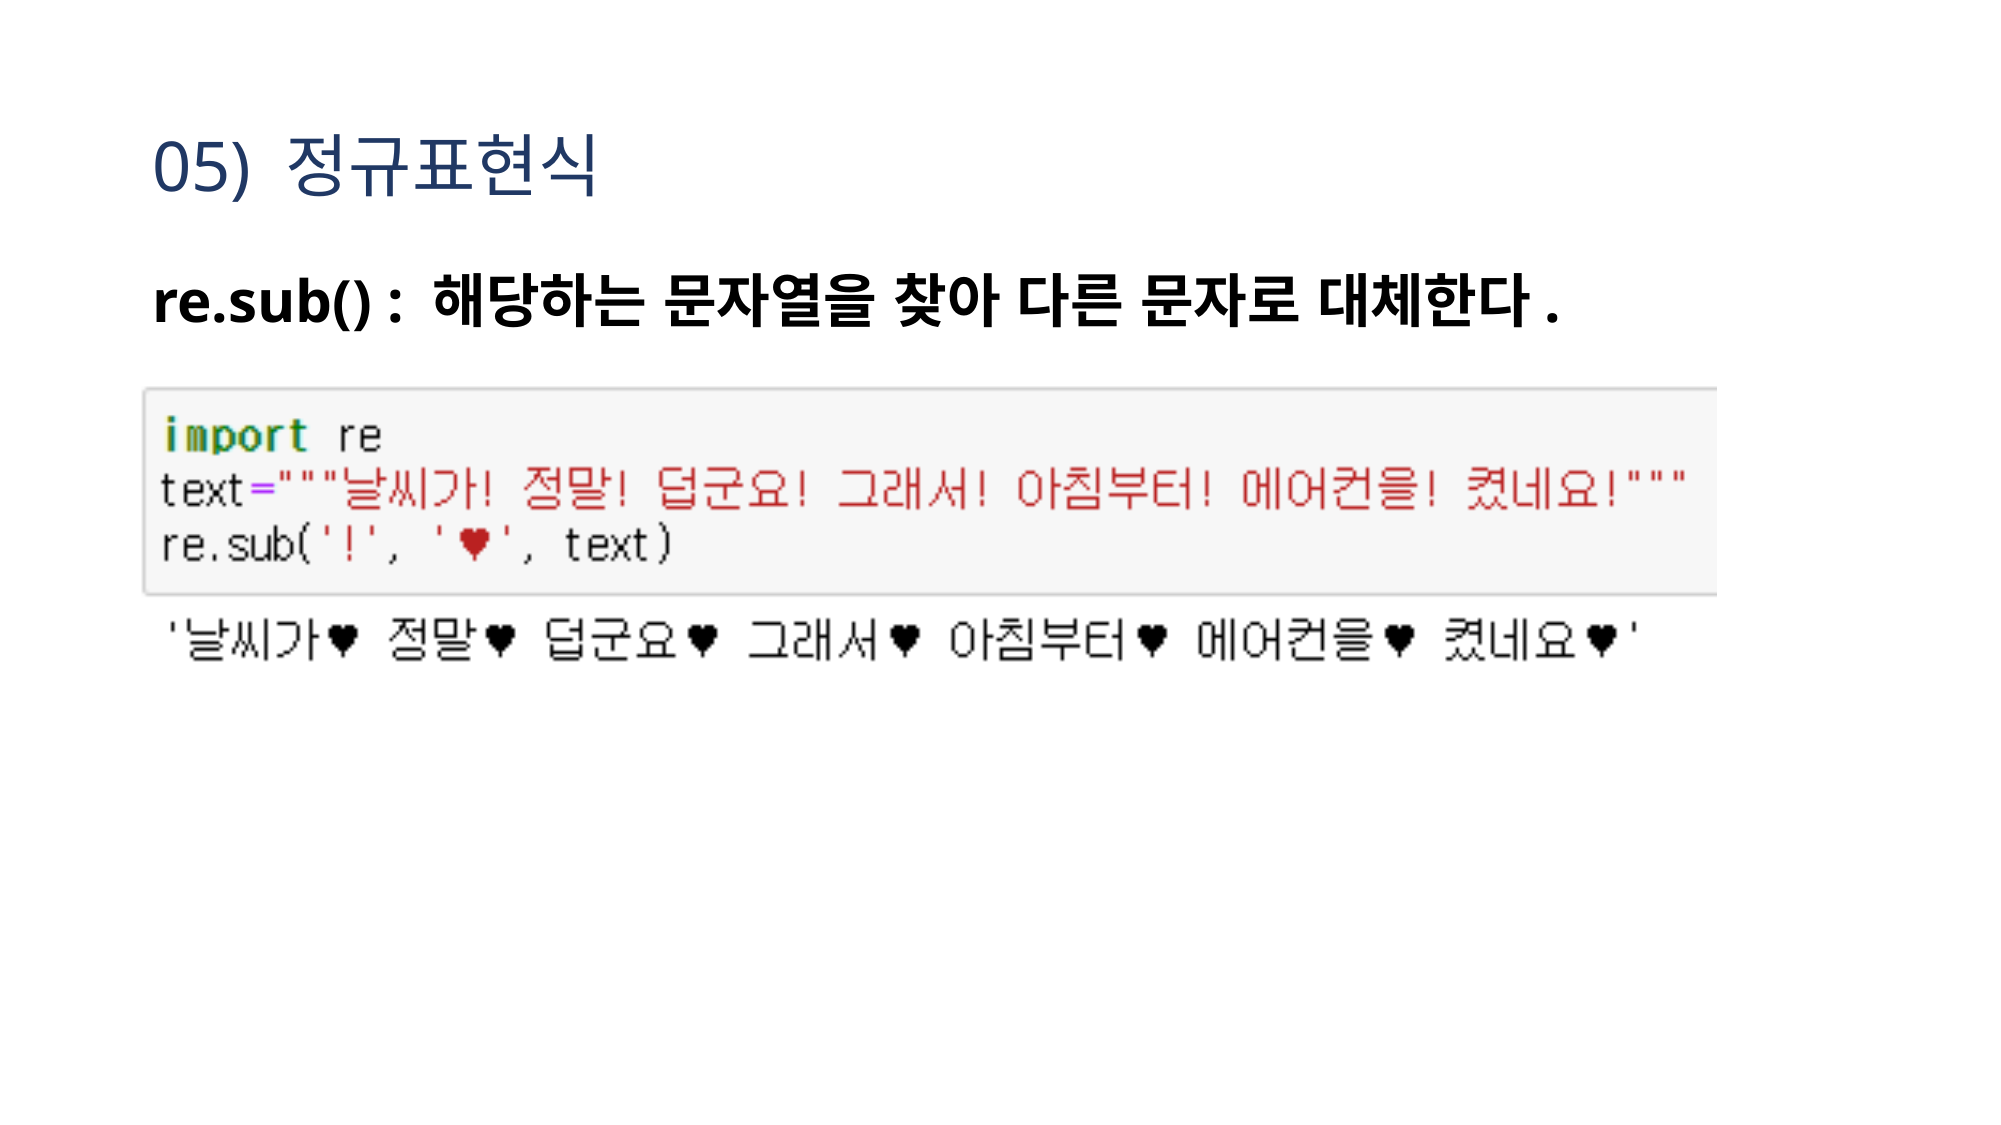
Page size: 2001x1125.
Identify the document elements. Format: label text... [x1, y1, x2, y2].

picture [137, 385, 1717, 713]
text_box re.sub() : 해당하는 문자열을 찾아 다른 문자로 대체한다. [137, 256, 1942, 342]
text_box 05) 정규표현식 [137, 115, 952, 213]
